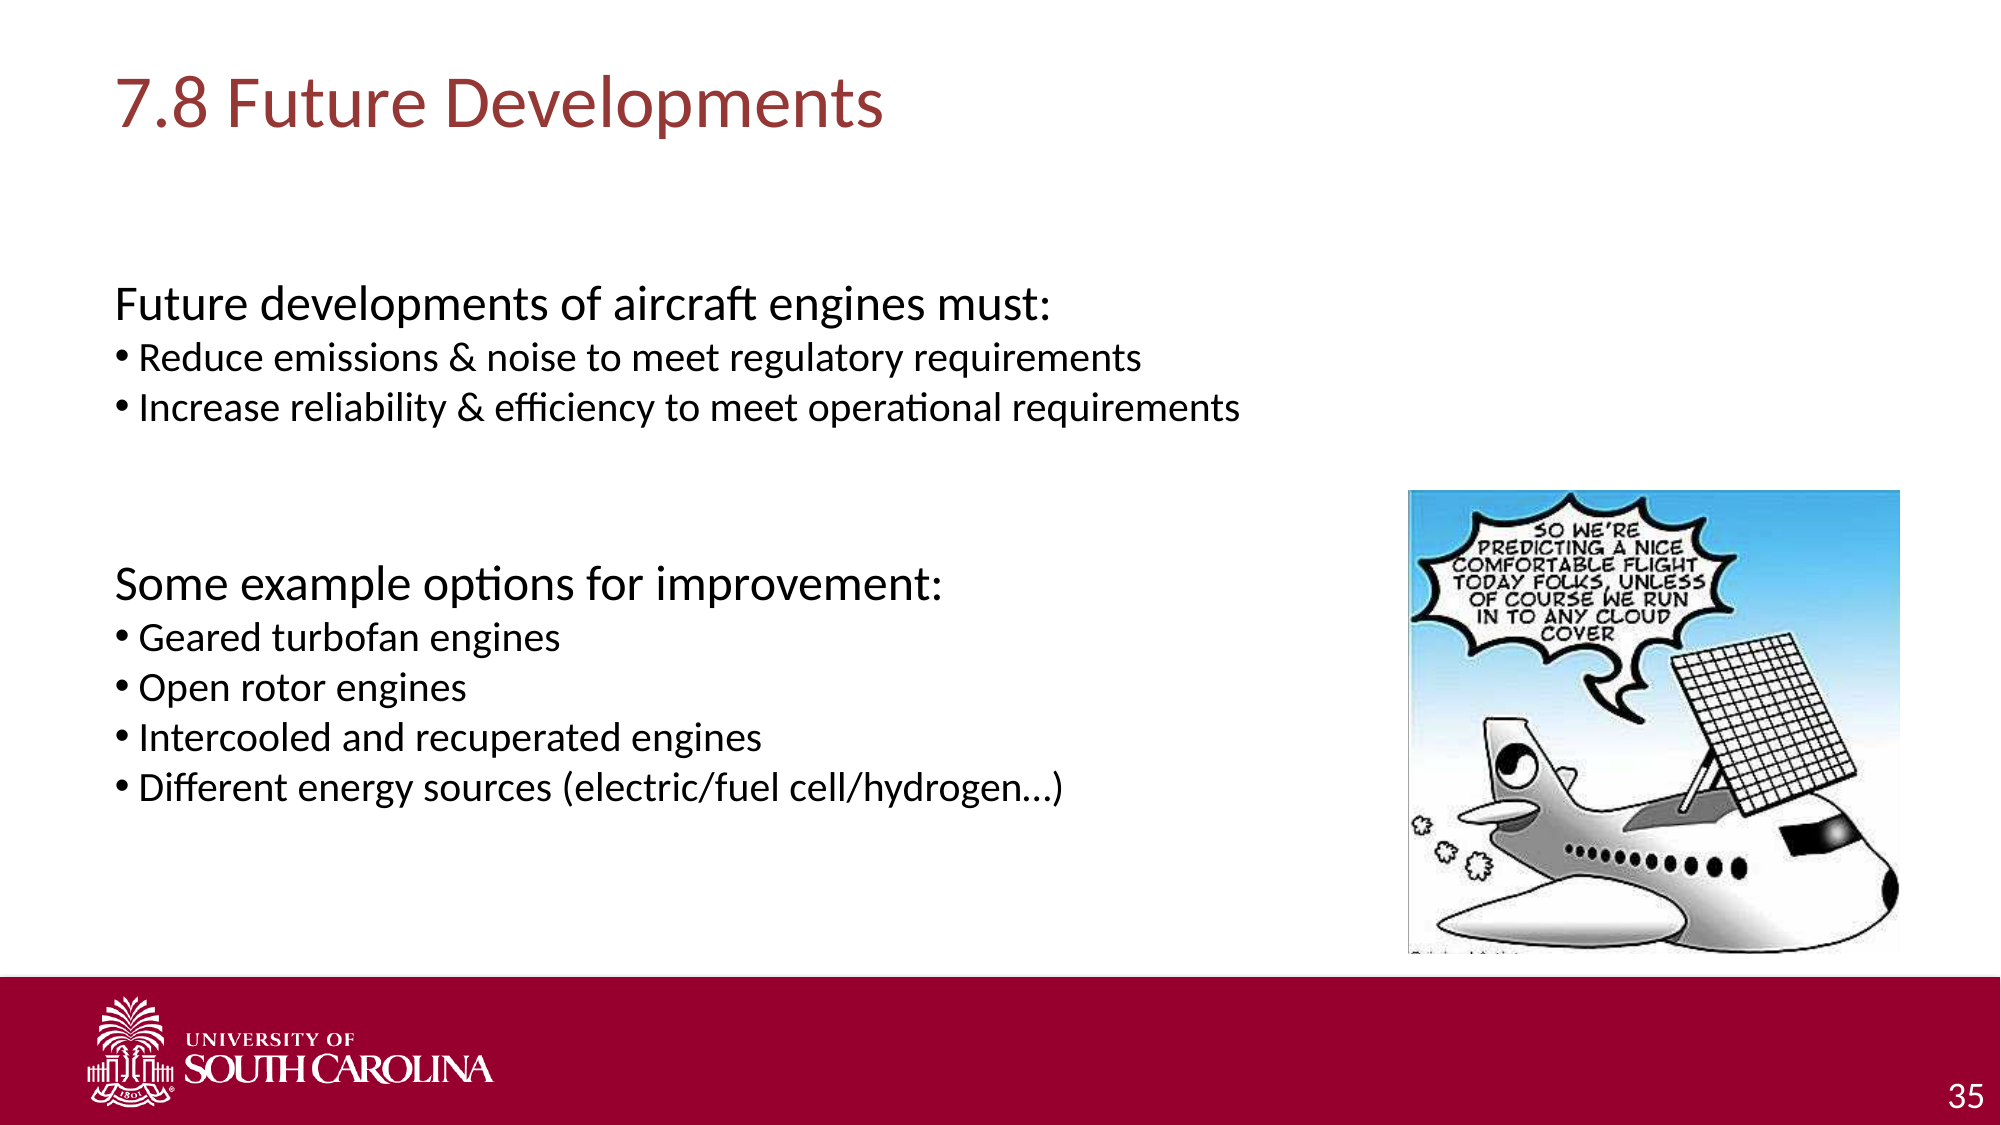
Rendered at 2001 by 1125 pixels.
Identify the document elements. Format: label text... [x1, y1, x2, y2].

picture [0, 979, 744, 1124]
title 7.8 Future Developments [99, 45, 1900, 233]
list Future developments of aircraft engines must: Reduce emissions & noise to meet regulatory requirements Increase reliability & efficiency to meet operational requirements Some example options for improvement: Geared turbofan engines Open rotor engines Intercooled and recuperated engines Different energy sources (electric/fuel cell/hydrogen…) [99, 262, 1900, 937]
picture [1408, 490, 1901, 954]
